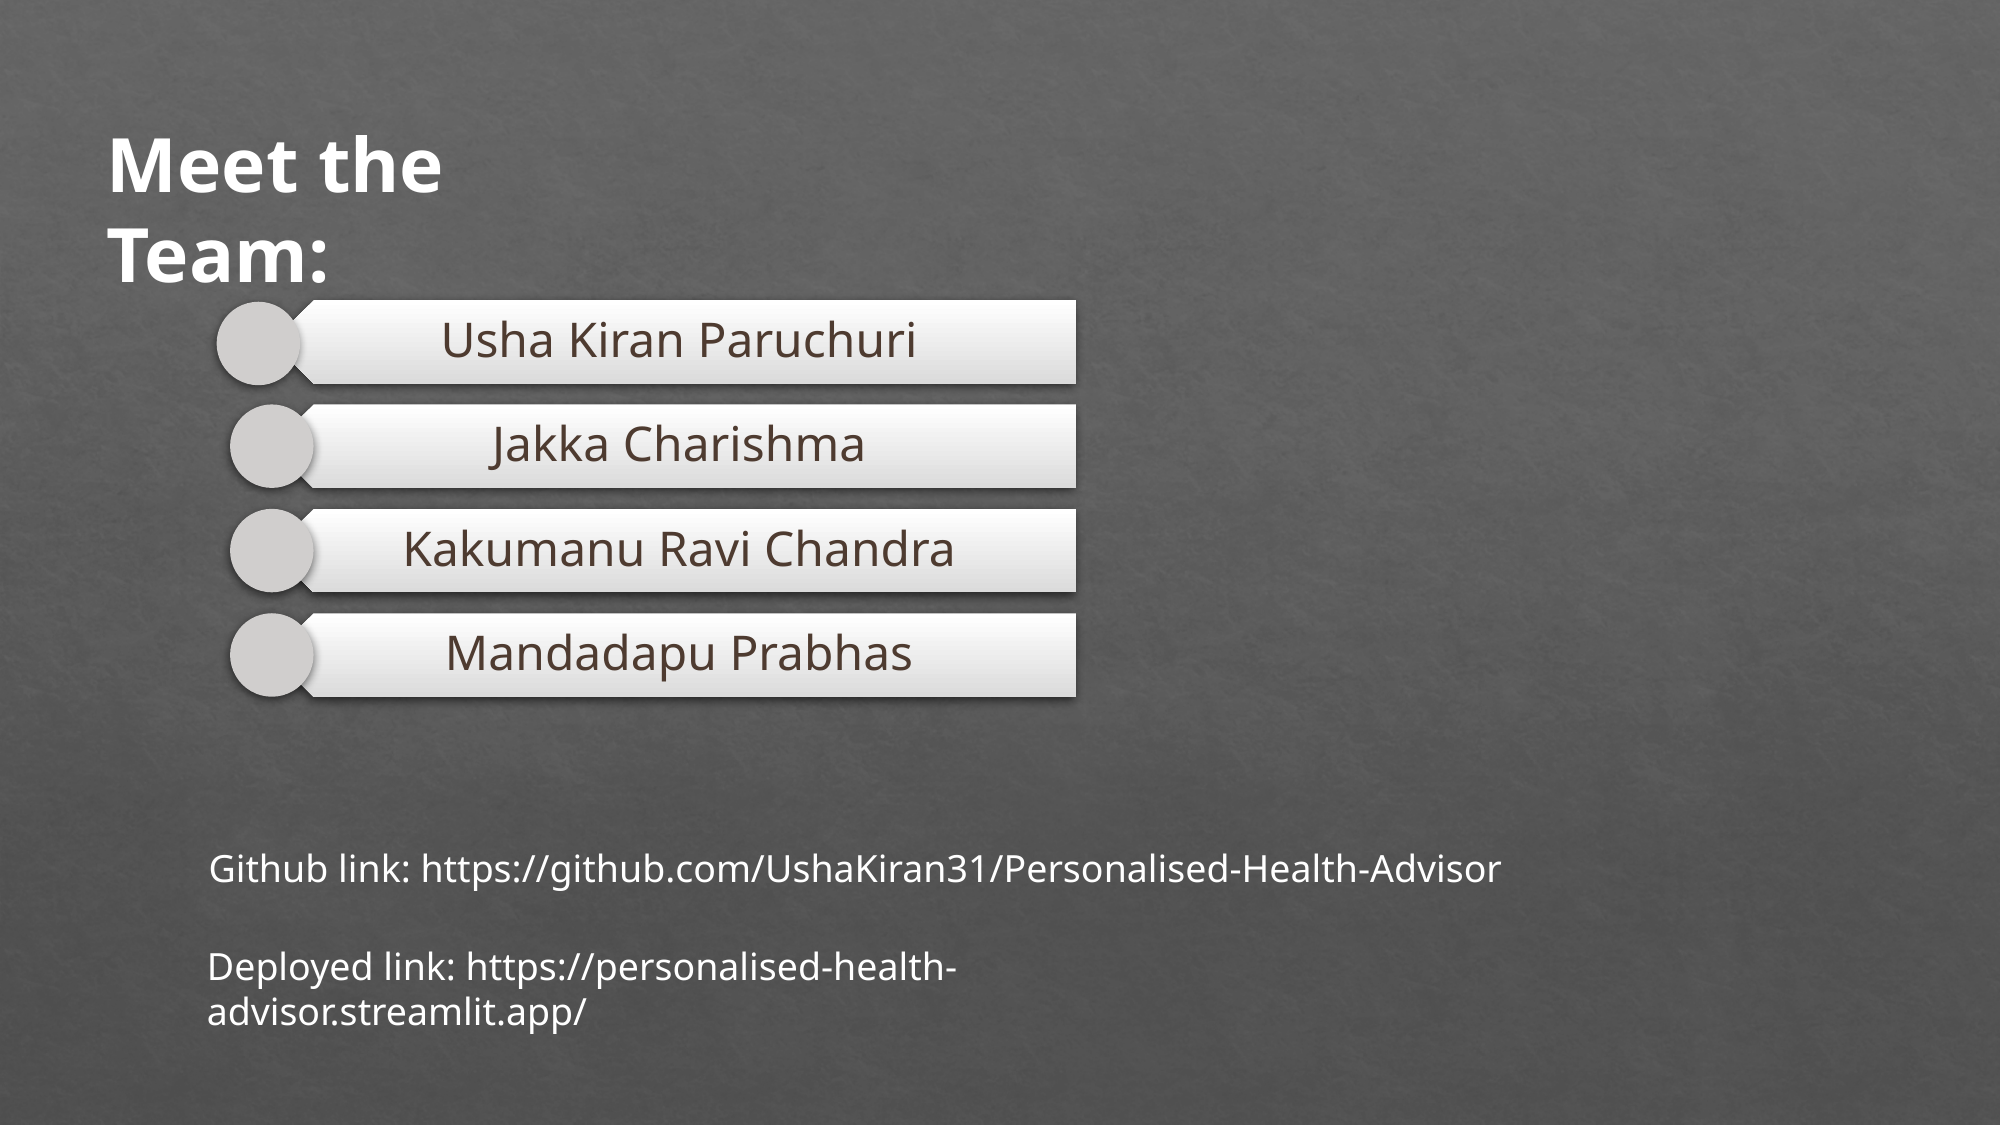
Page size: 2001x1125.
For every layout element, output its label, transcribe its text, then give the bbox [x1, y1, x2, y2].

text_box Meet the Team: [92, 110, 689, 295]
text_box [48, 299, 1259, 697]
text_box Deployed link: https://personalised-health-advisor.streamlit.app/ [192, 935, 1310, 1041]
text_box Github link: https://github.com/UshaKiran31/Personalised-Health-Advisor [193, 837, 1571, 898]
